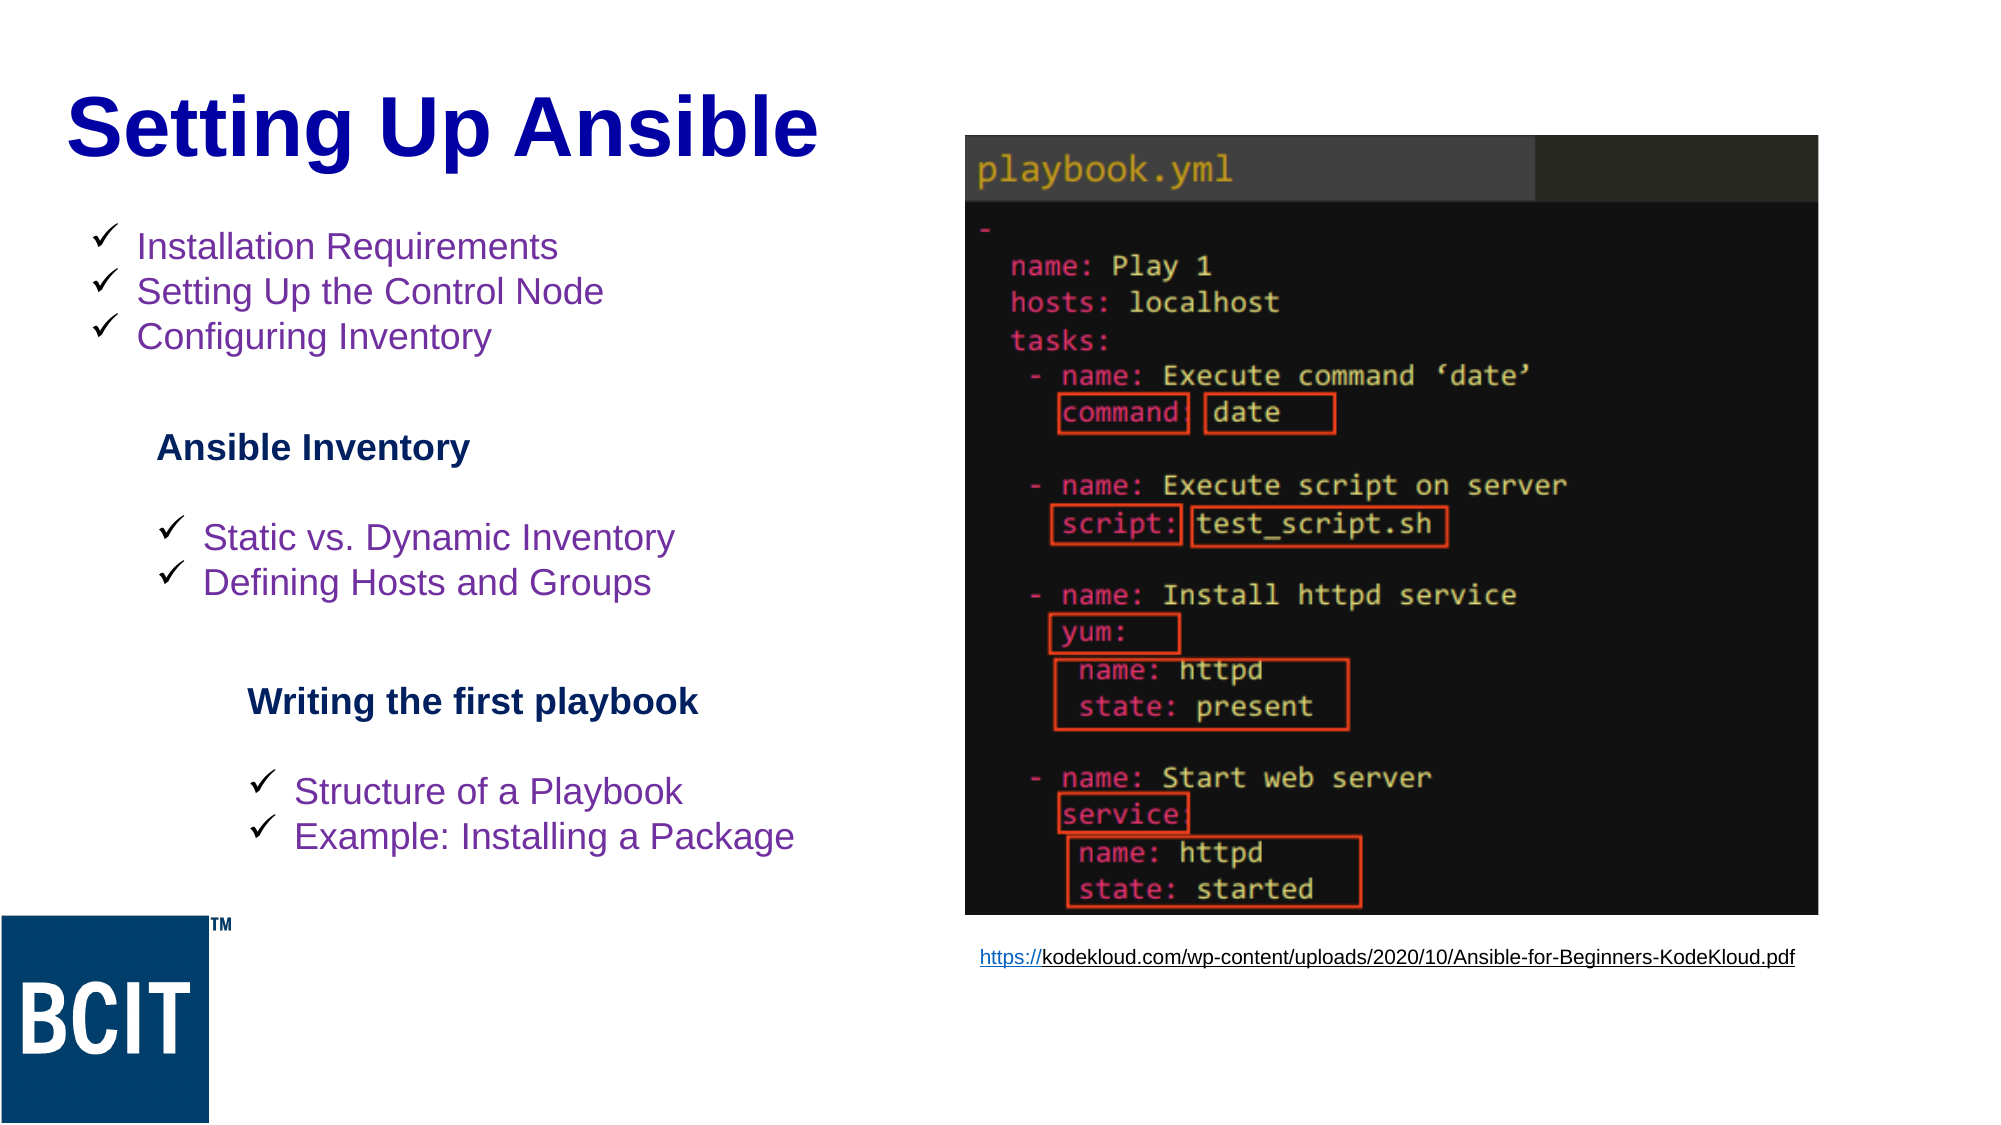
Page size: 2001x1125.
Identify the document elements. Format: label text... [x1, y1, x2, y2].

picture [0, 913, 233, 1125]
title Setting Up Ansible [51, 63, 845, 195]
text_box https://kodekloud.com/wp-content/uploads/2020/10/Ansible-for-Beginners-KodeKloud.pdf [965, 936, 1965, 977]
text_box Ansible Inventory Static vs. Dynamic Inventory Defining Hosts and Groups [141, 416, 755, 610]
text_box Installation Requirements Setting Up the Control Node Configuring Inventory [75, 214, 712, 357]
picture [964, 135, 1819, 915]
text_box Writing the first playbook Structure of a Playbook Example: Installing a Package [232, 669, 817, 882]
